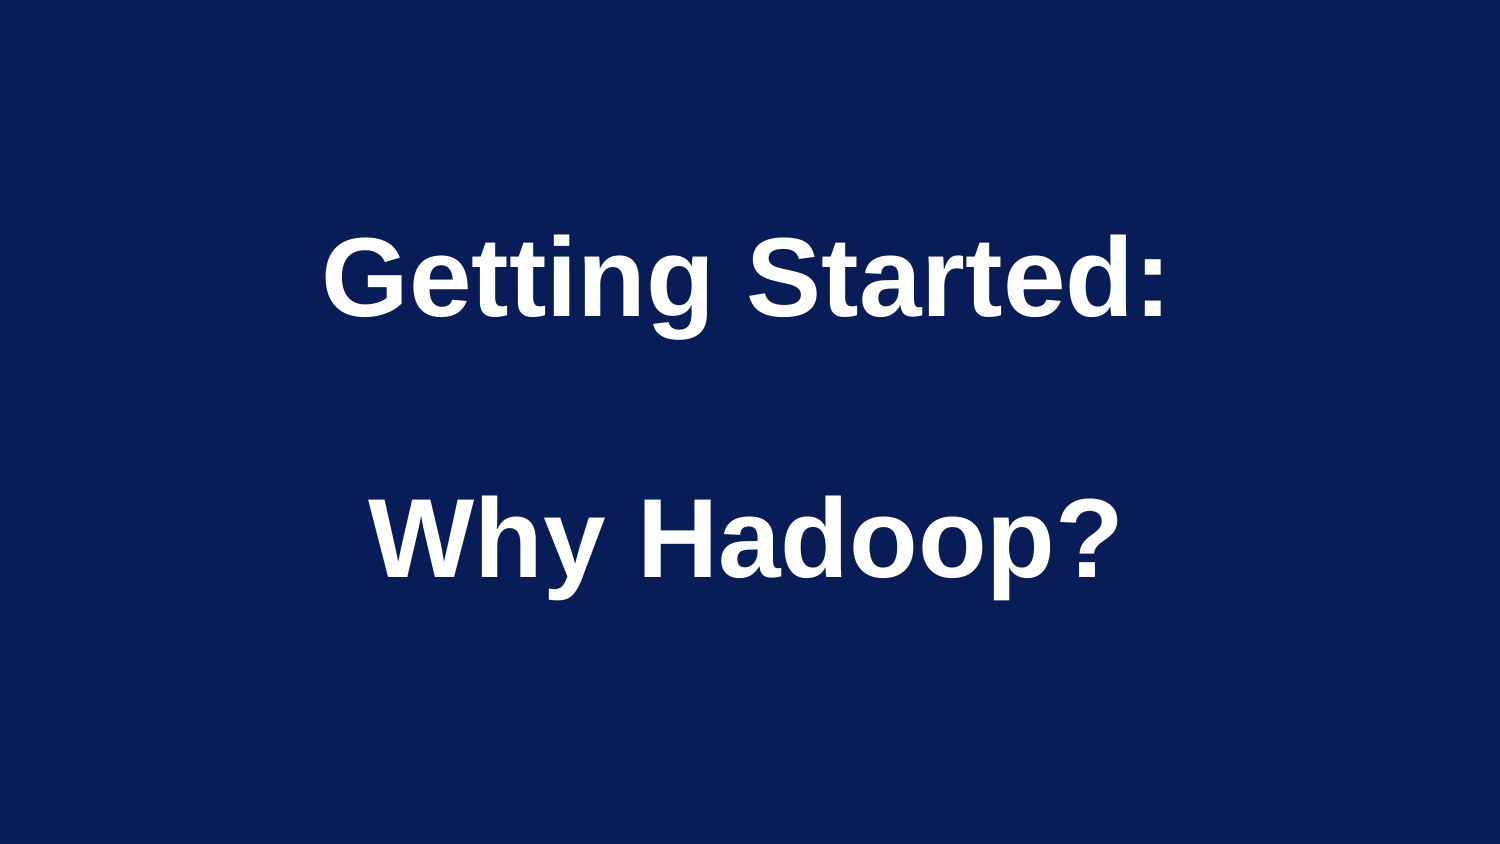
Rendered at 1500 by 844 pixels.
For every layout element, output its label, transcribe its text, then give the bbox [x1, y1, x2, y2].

text_box Getting Started: Why Hadoop? [319, 203, 1174, 601]
